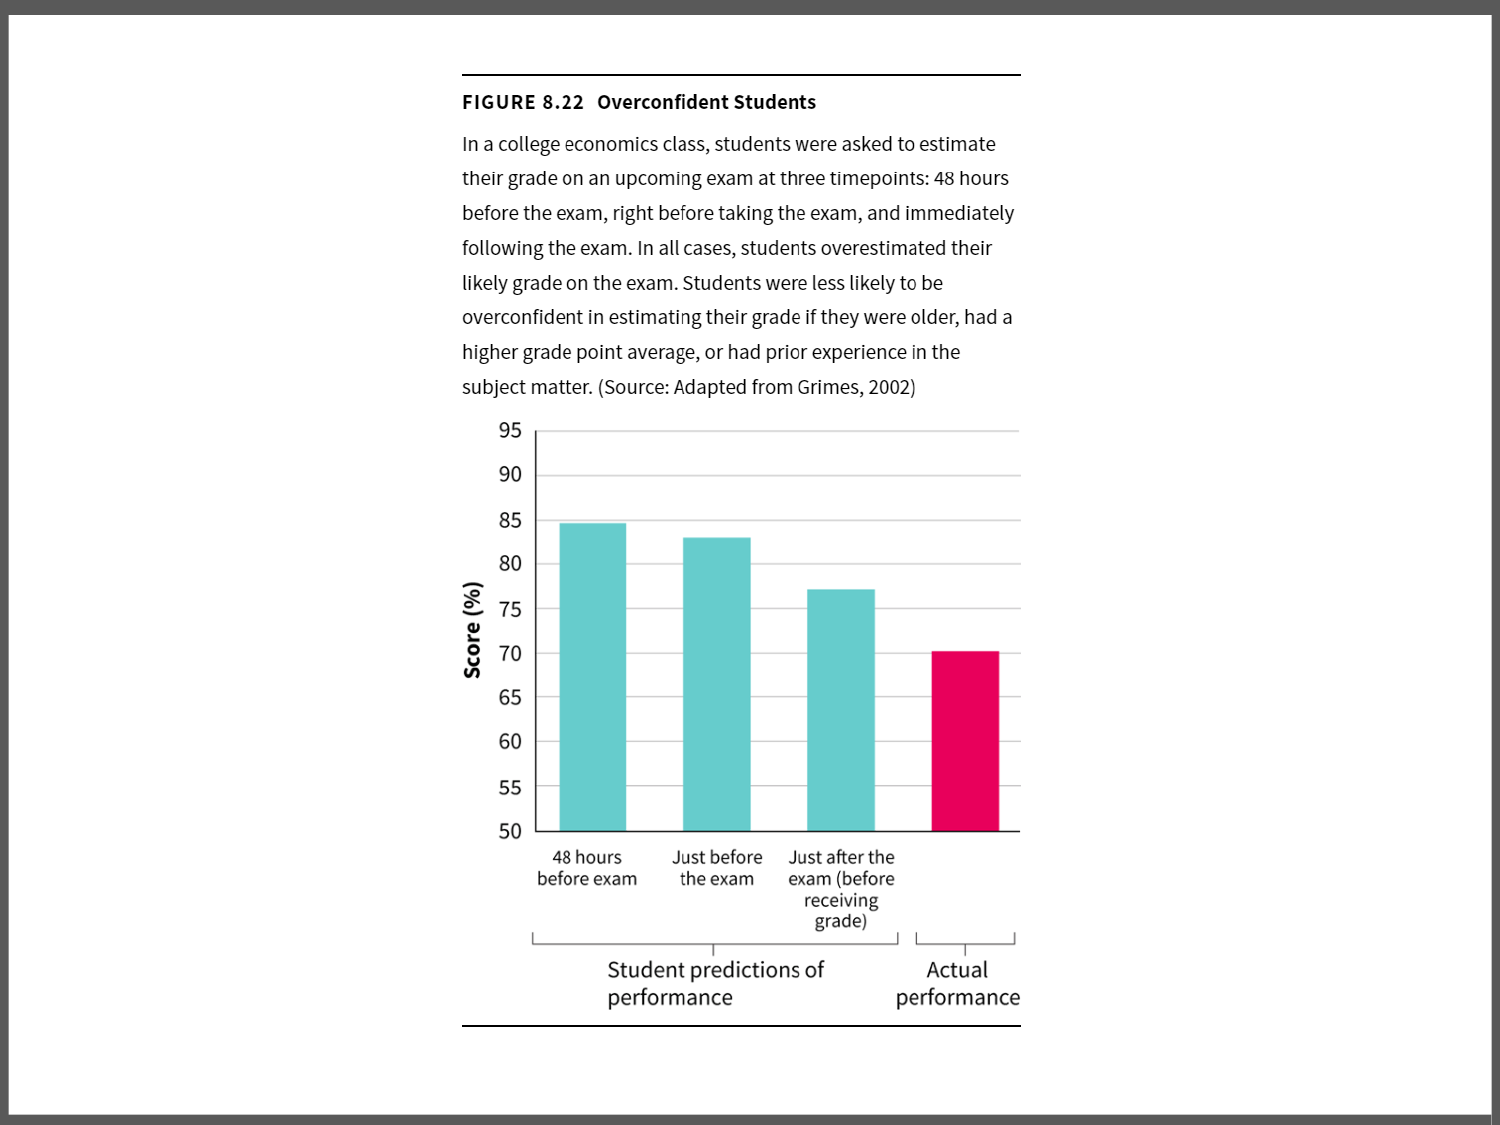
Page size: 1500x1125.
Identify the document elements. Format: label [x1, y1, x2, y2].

picture [449, 49, 1031, 1038]
